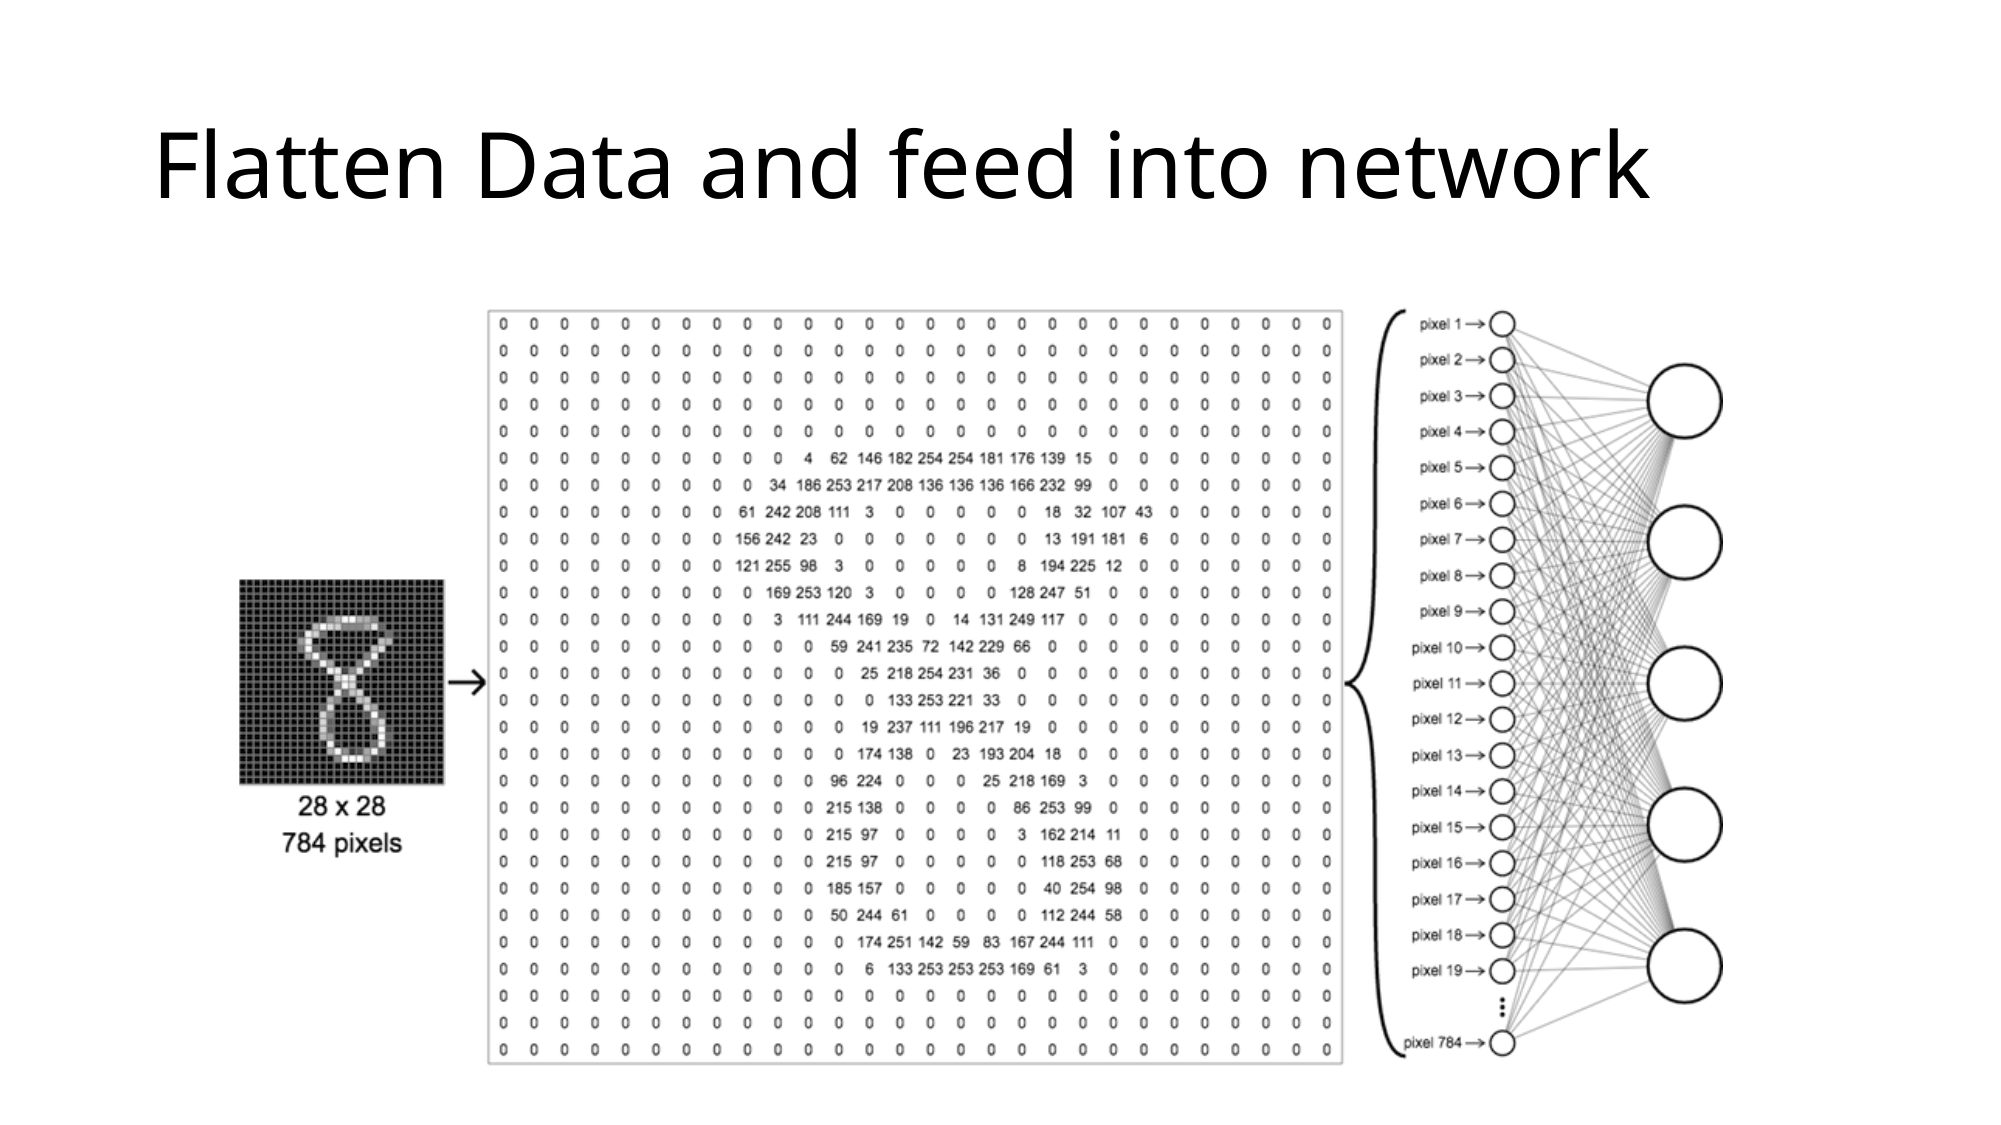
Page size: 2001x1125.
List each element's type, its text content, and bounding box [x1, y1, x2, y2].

title Flatten Data and feed into network [137, 59, 1863, 278]
picture [235, 299, 1724, 1081]
